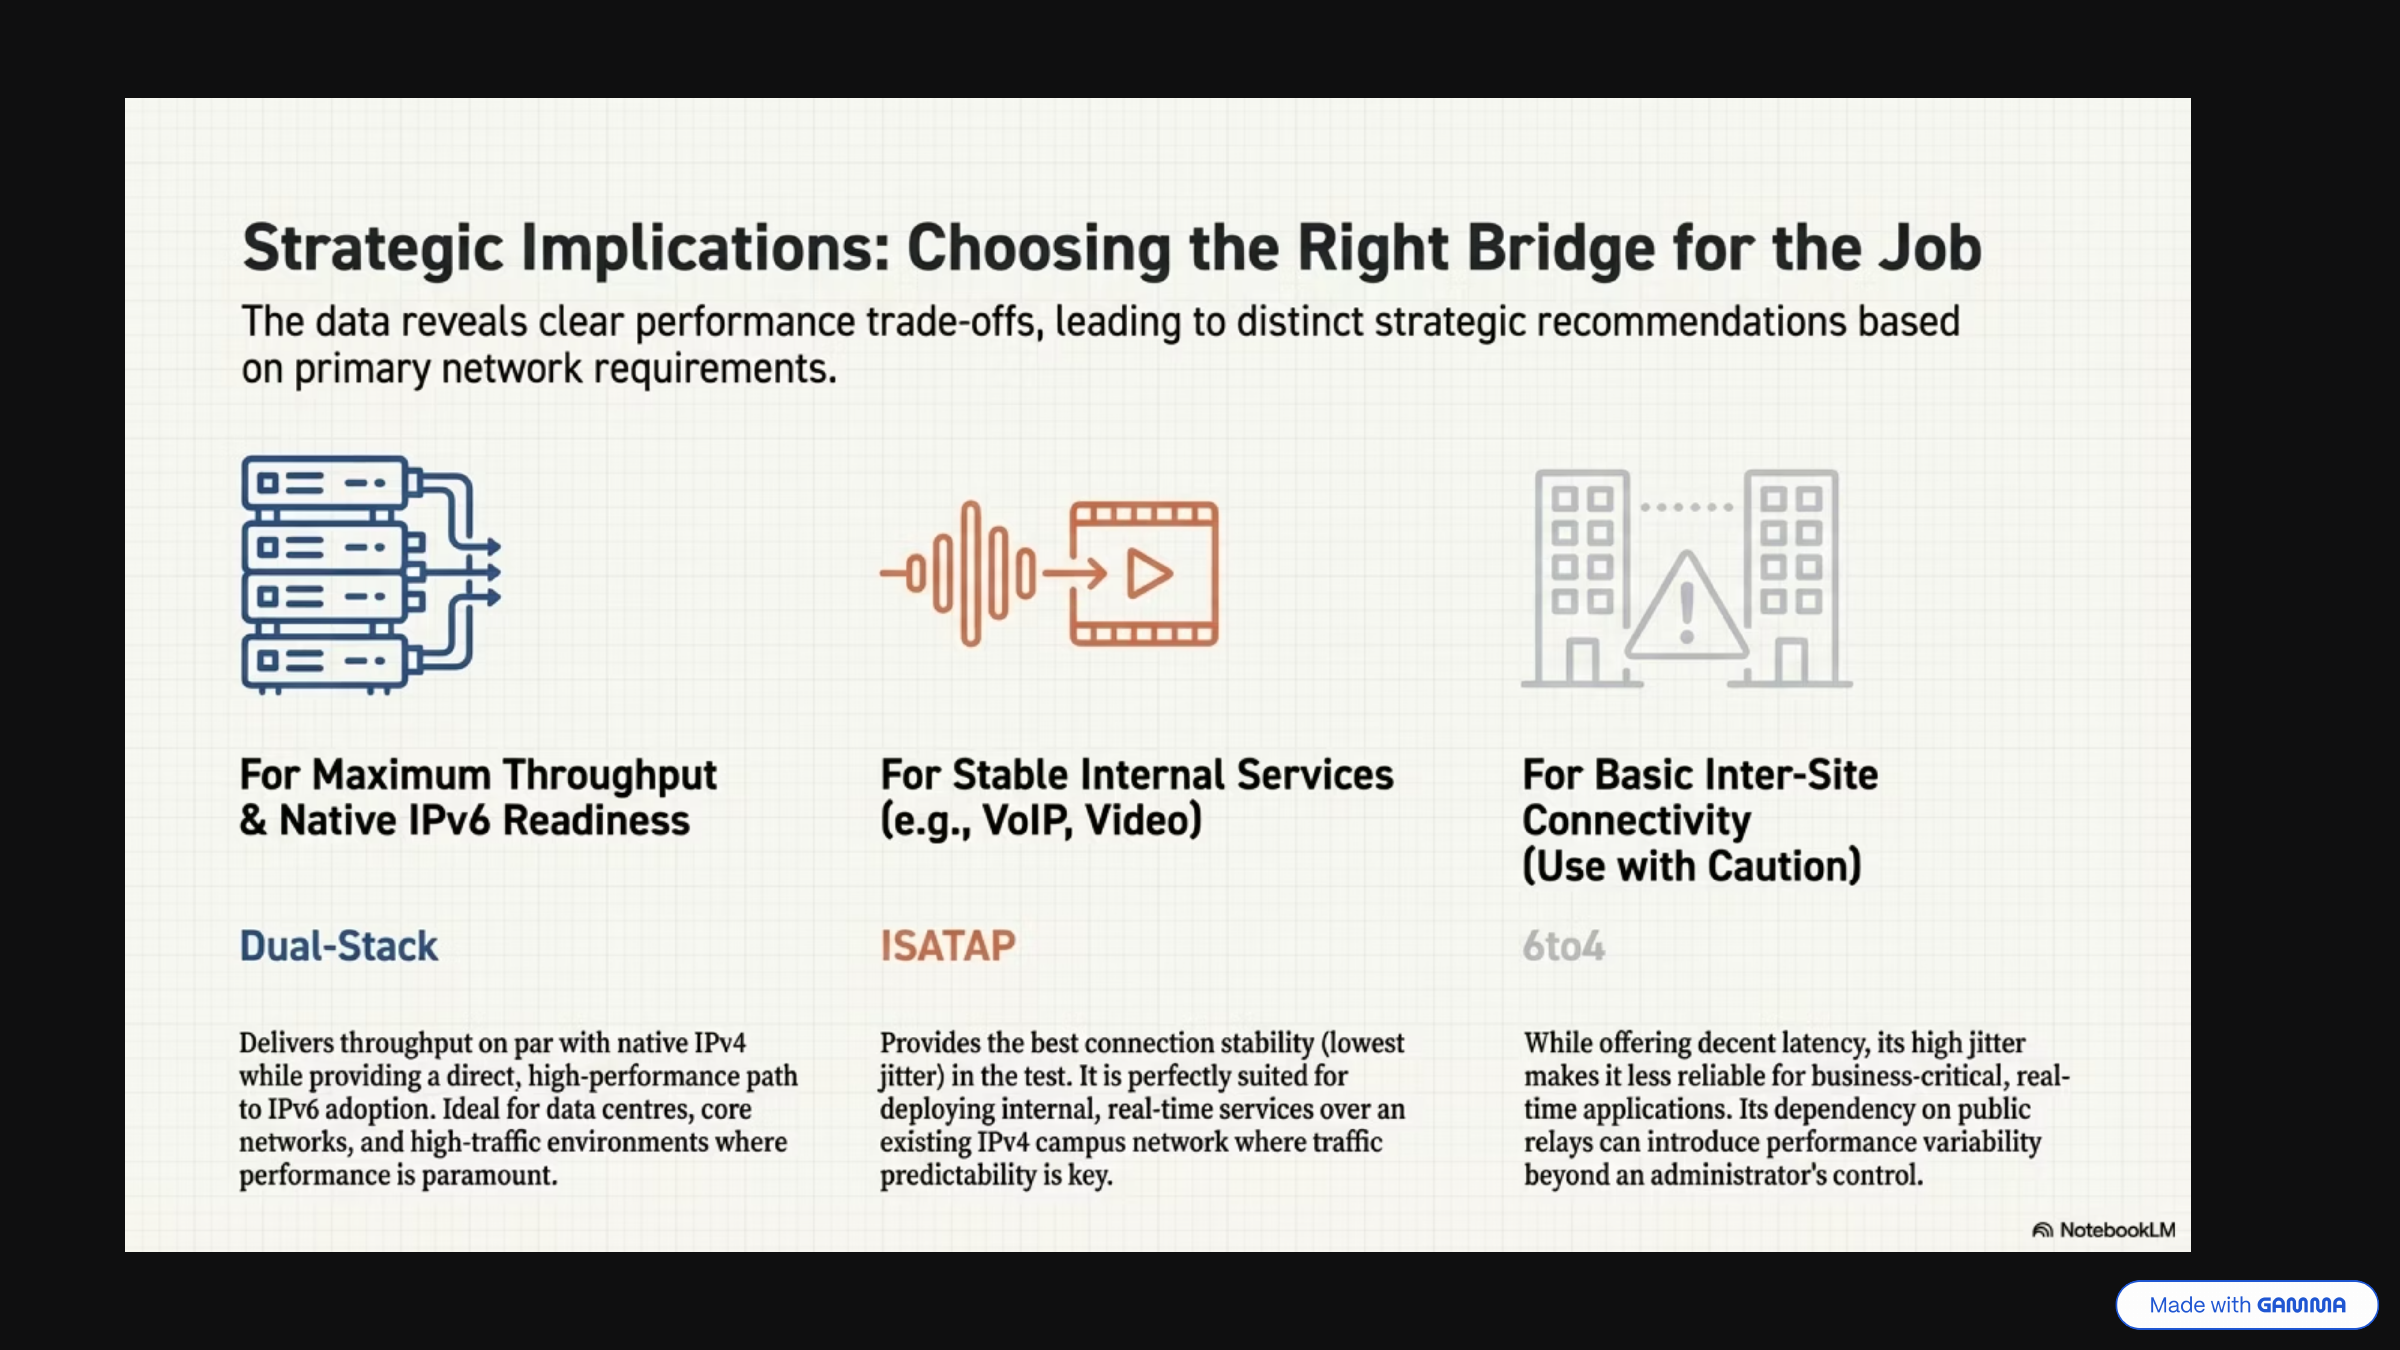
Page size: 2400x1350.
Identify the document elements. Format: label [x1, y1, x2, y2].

picture [125, 98, 2191, 1252]
picture [2106, 1271, 2389, 1339]
